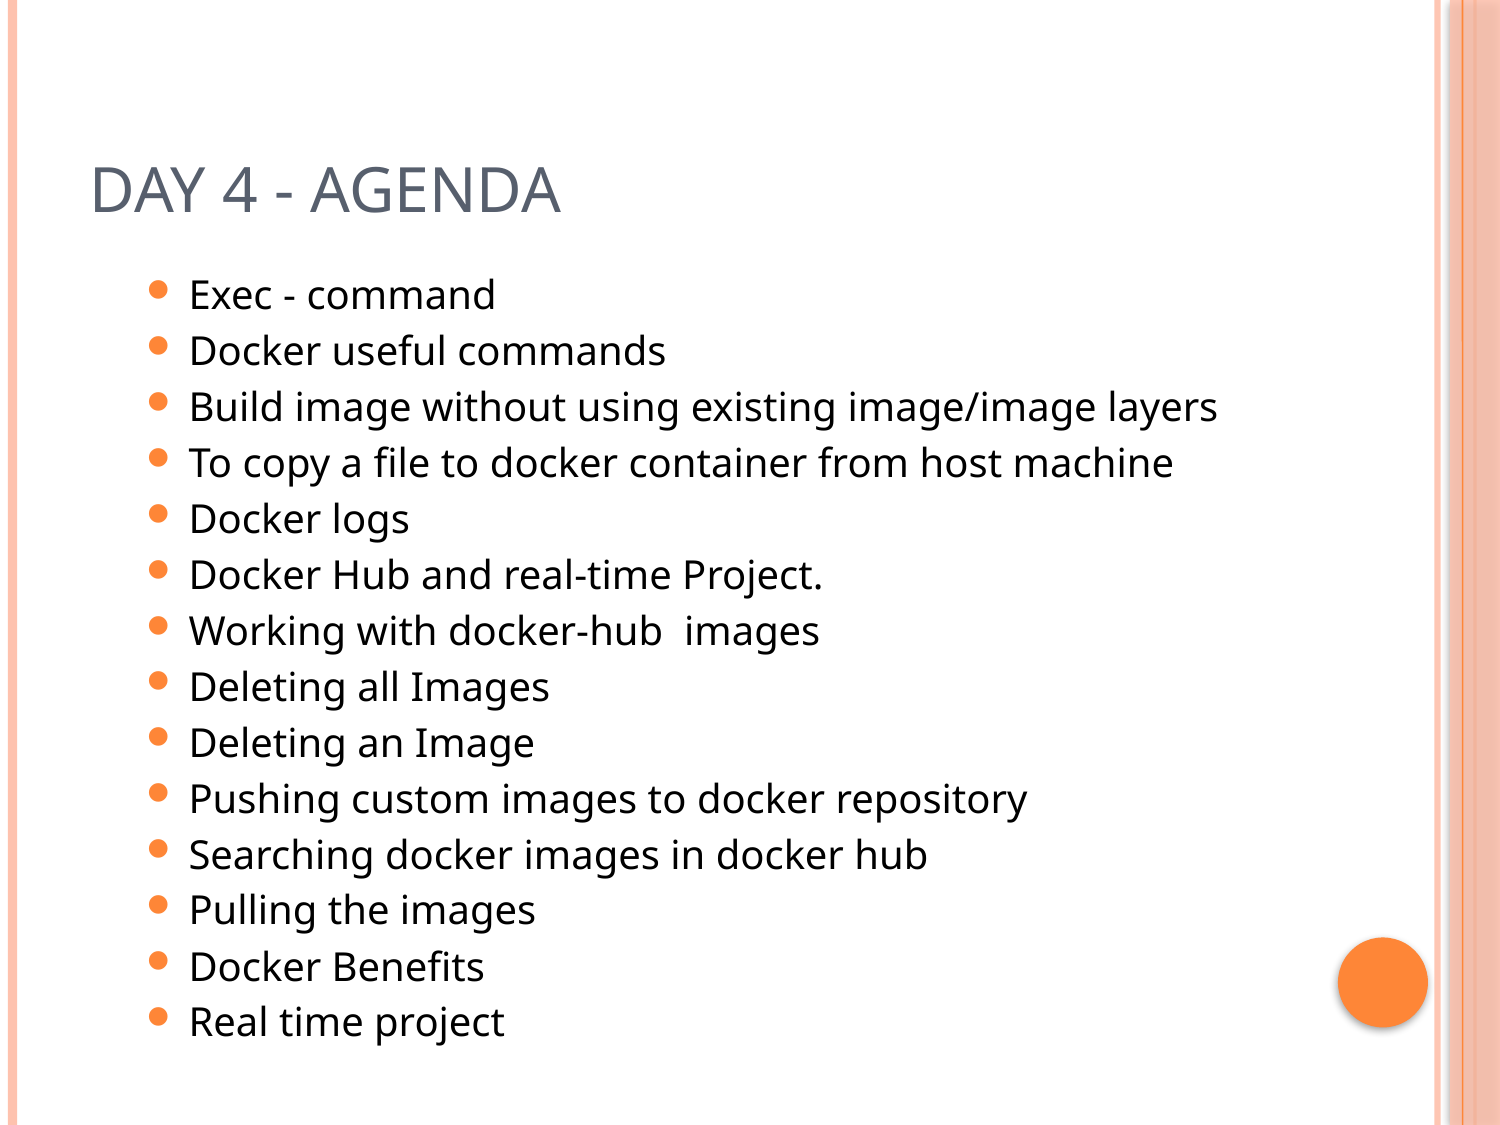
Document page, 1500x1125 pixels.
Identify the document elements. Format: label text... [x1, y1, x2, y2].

list Exec - command Docker useful commands Build image without using existing image/image layers To copy a file to docker container from host machine Docker logs Docker Hub and real-time Project. Working with docker-hub images Deleting all Images Deleting an Image Pushing custom images to docker repository Searching docker images in docker hub Pulling the images Docker Benefits Real time project [75, 262, 1300, 1062]
title Day 4 - Agenda [75, 45, 1300, 233]
